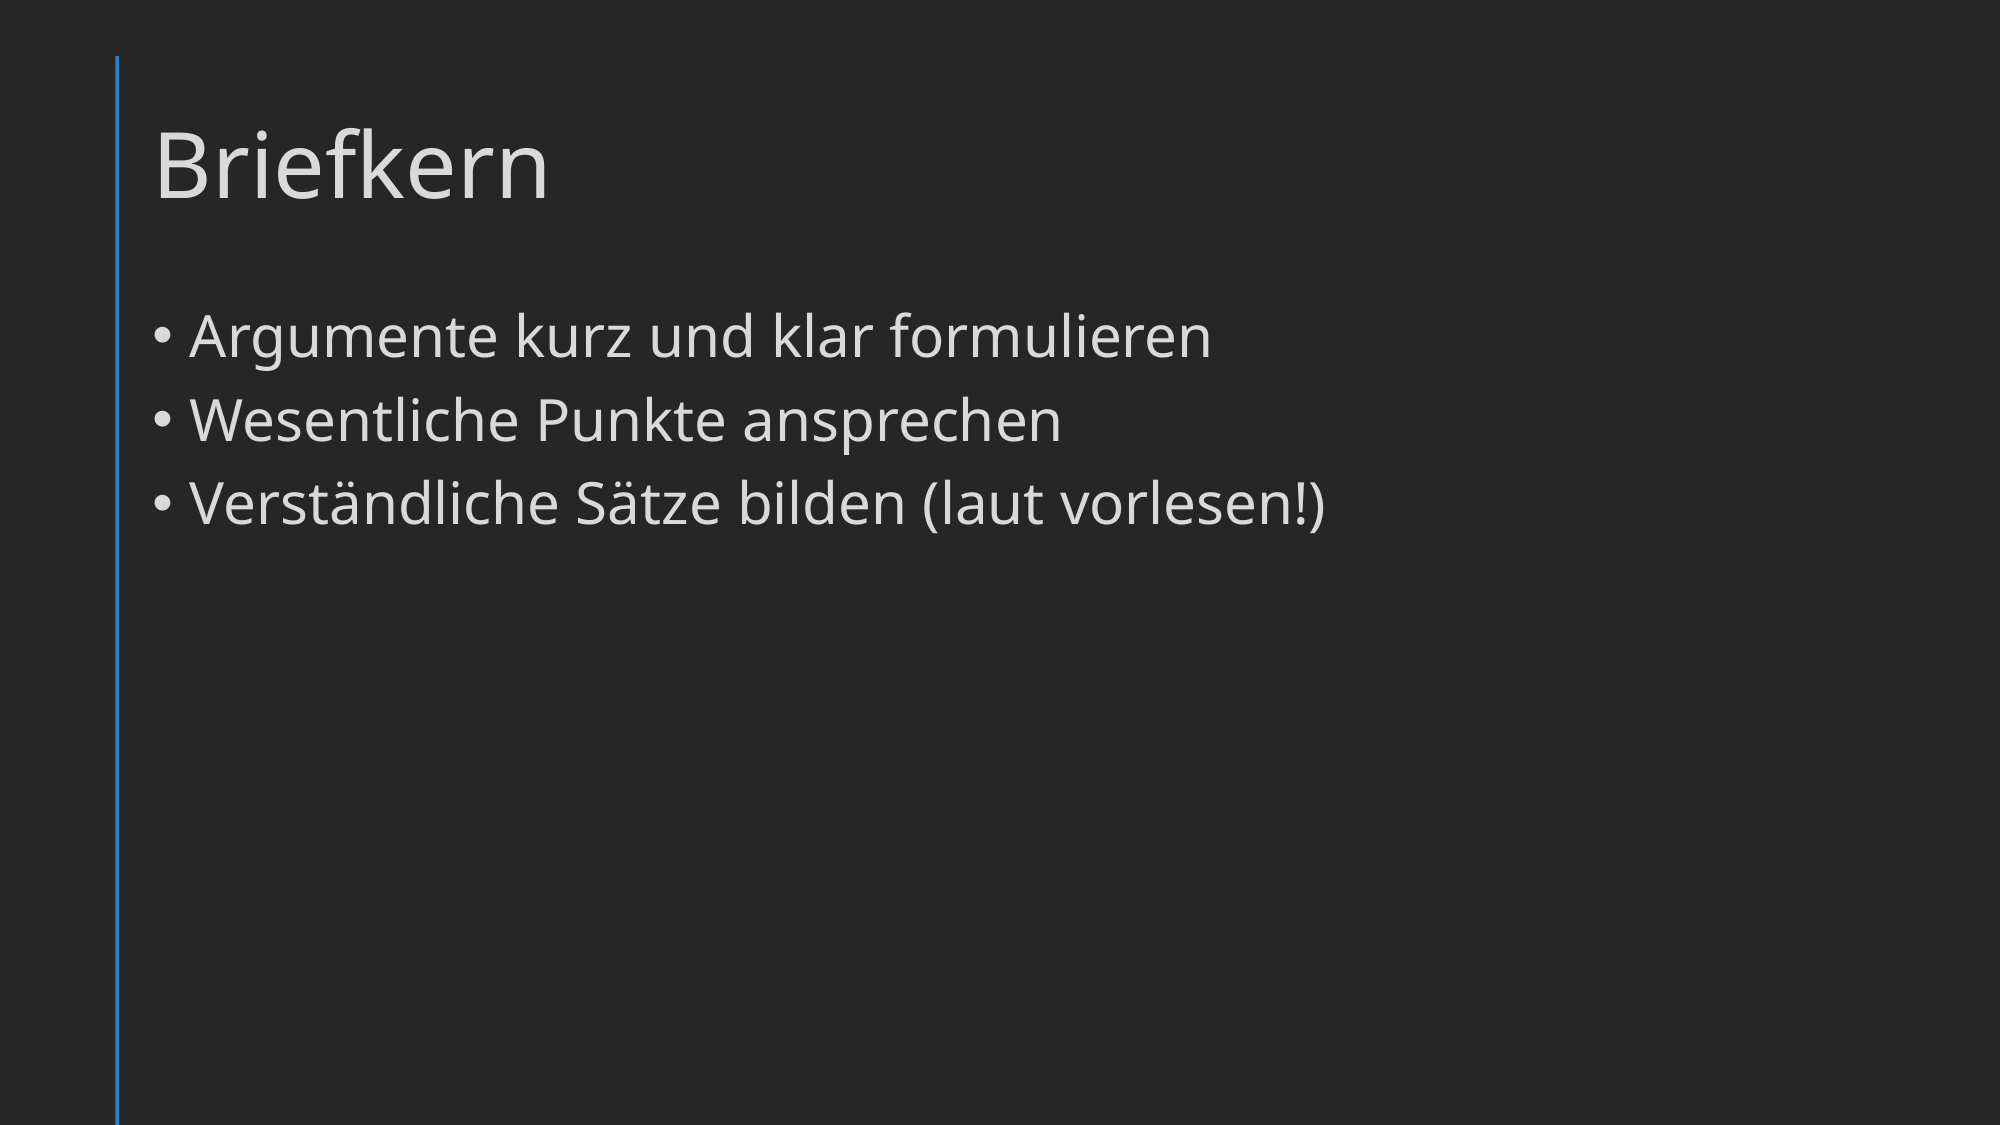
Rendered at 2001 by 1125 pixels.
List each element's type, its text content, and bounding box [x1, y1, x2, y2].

title Briefkern [137, 59, 1863, 278]
list Argumente kurz und klar formulieren Wesentliche Punkte ansprechen Verständliche Sätze bilden (laut vorlesen!) [137, 299, 1863, 1014]
